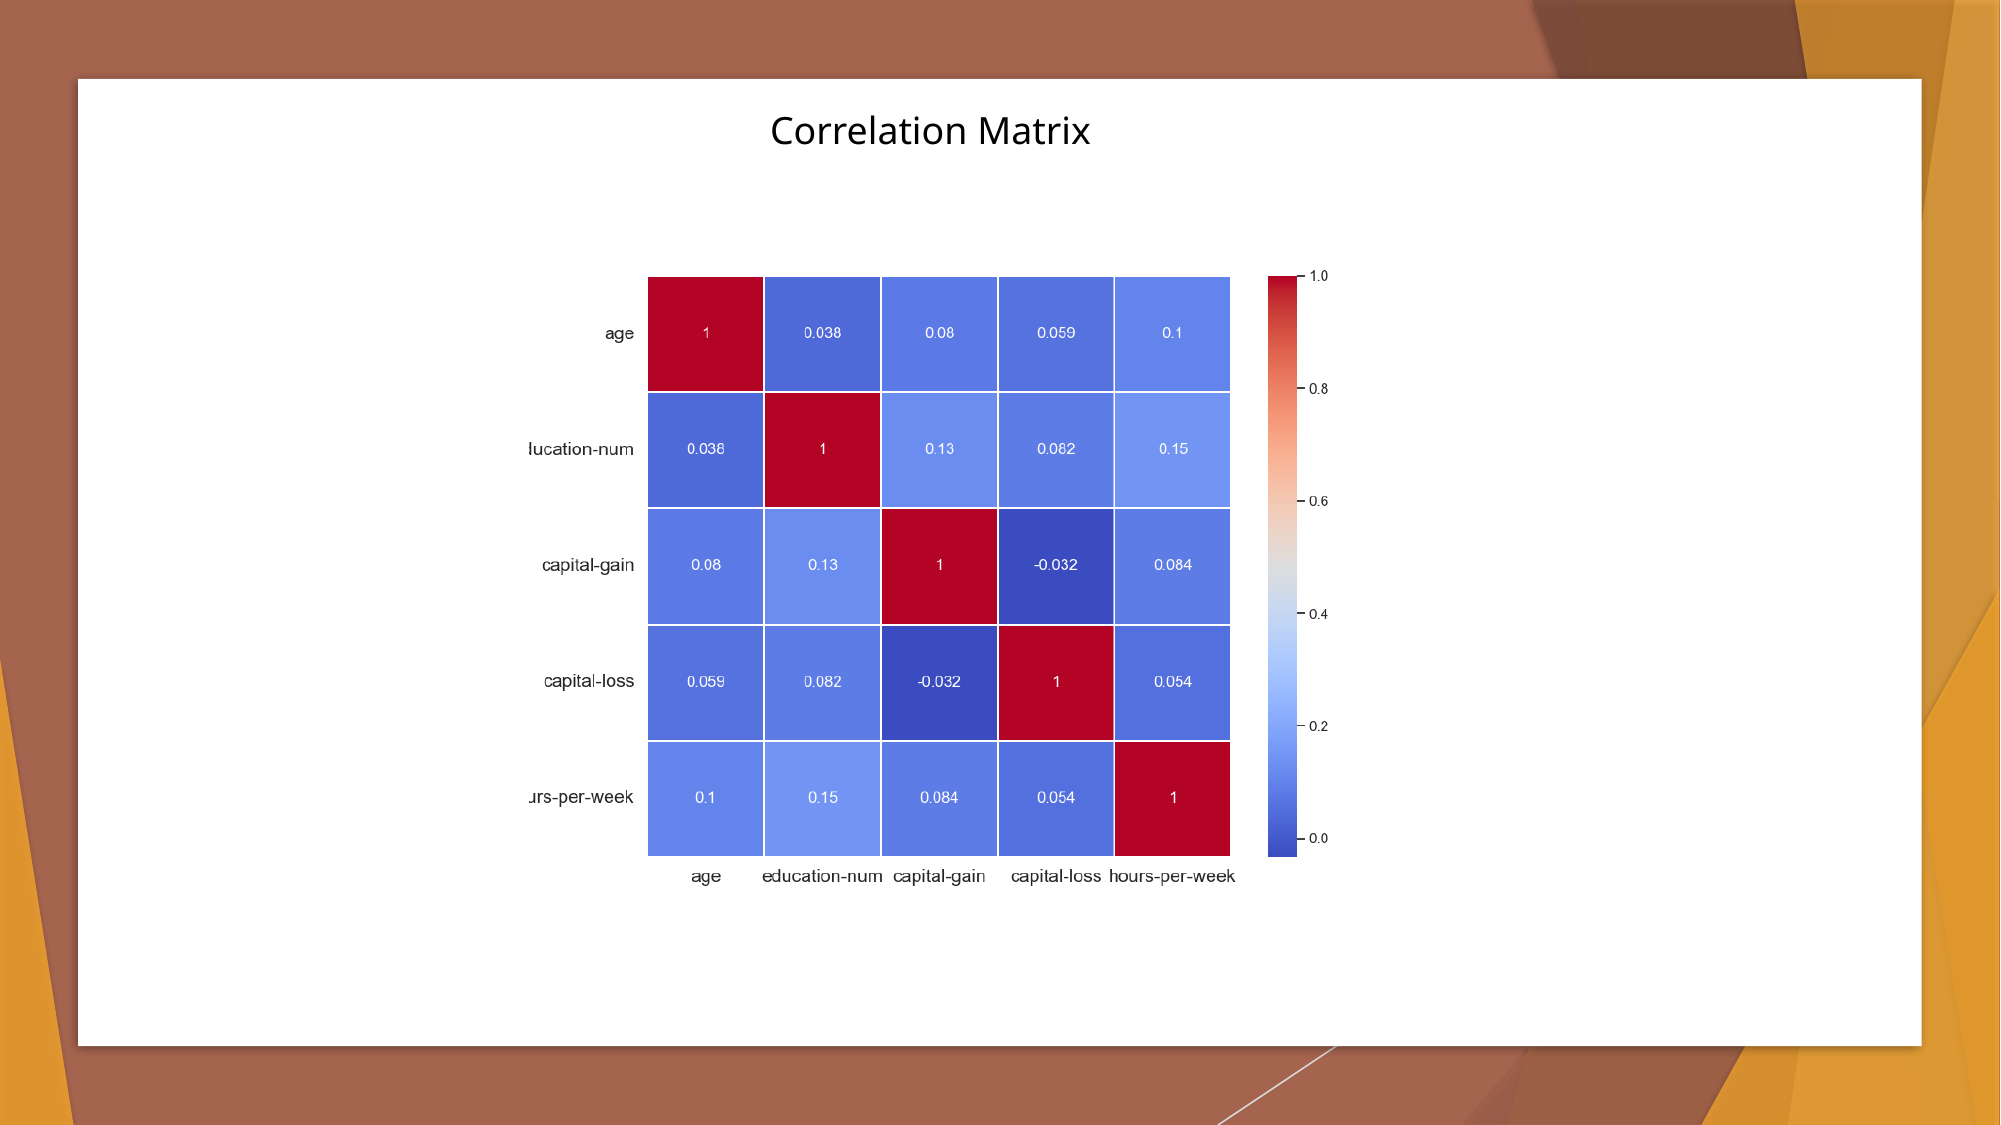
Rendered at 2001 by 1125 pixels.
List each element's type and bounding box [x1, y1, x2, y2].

text_box [0, 0, 2000, 1125]
list [529, 185, 1472, 940]
